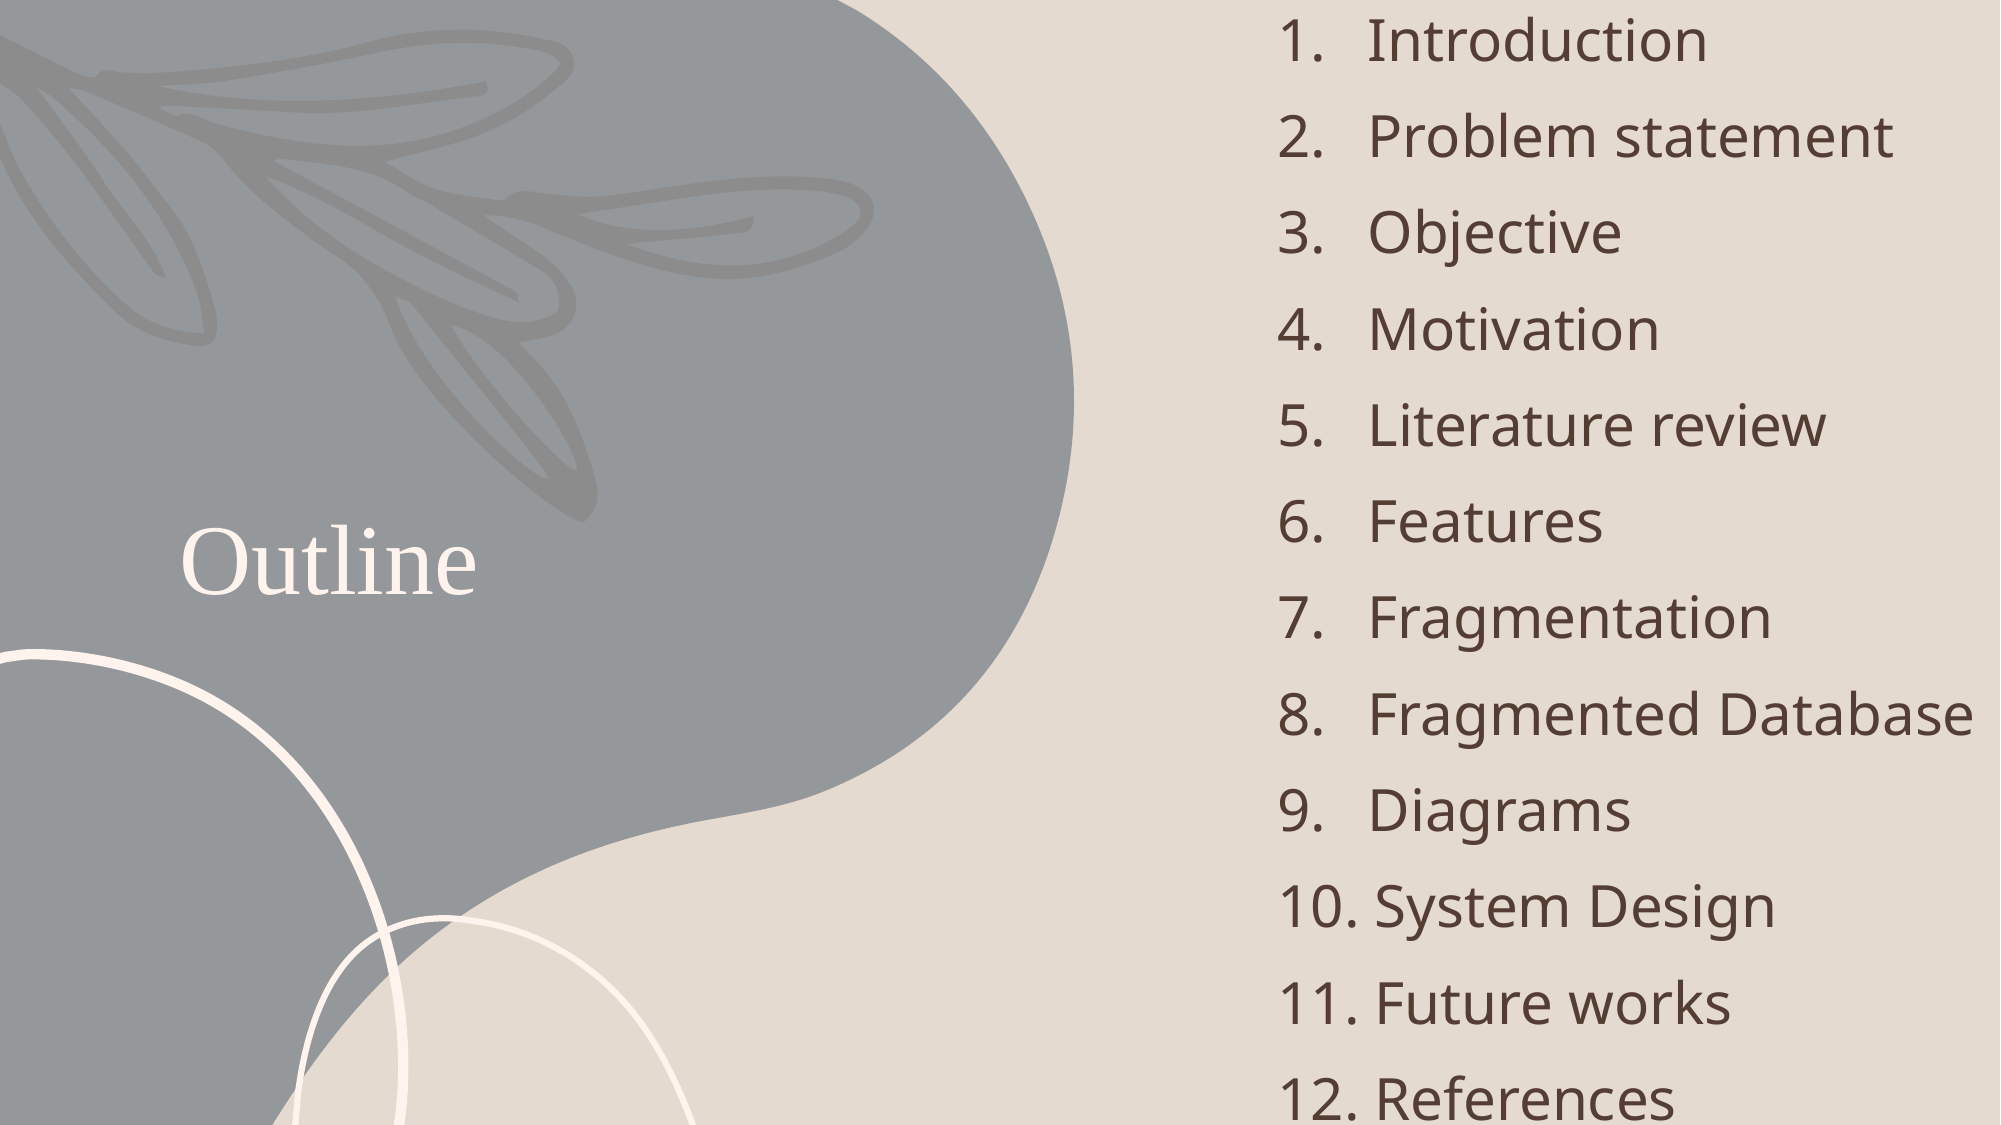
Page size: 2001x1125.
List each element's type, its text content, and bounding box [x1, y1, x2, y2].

list Introduction Problem statement Objective Motivation Literature review Features Fragmentation Fragmented Database Diagrams System Design Future works References [1262, 0, 2000, 1125]
title Outline [164, 149, 1090, 975]
